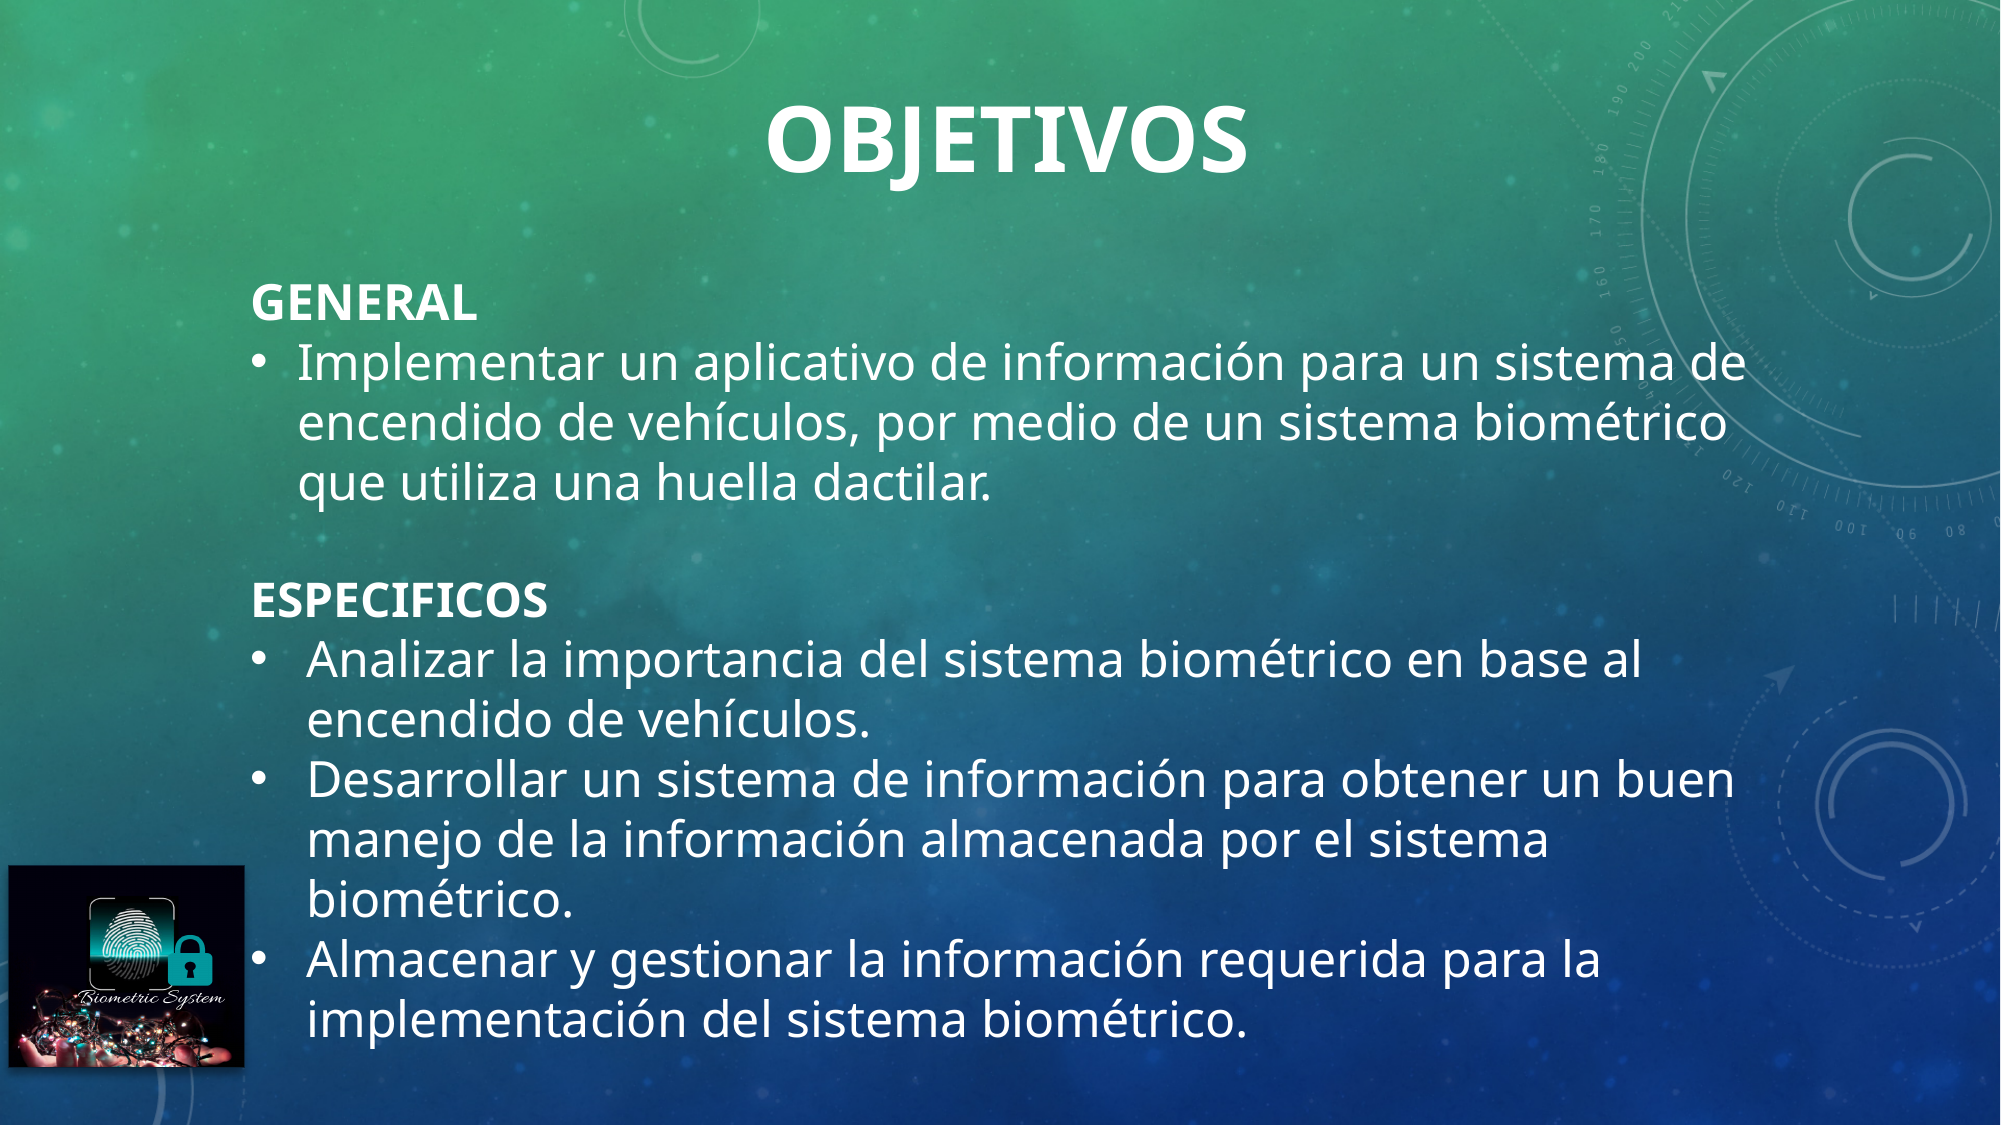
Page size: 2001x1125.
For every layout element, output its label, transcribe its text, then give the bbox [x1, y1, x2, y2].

text_box GENERAL Implementar un aplicativo de información para un sistema de encendido de vehículos, por medio de un sistema biométrico que utiliza una huella dactilar. ESPECIFICOS Analizar la importancia del sistema biométrico en base al encendido de vehículos. Desarrollar un sistema de información para obtener un buen manejo de la información almacenada por el sistema biométrico. Almacenar y gestionar la información requerida para la implementación del sistema biométrico. [235, 262, 1767, 1125]
text_box OBJETIVOS [748, 73, 1290, 199]
picture [0, 0, 2001, 1125]
